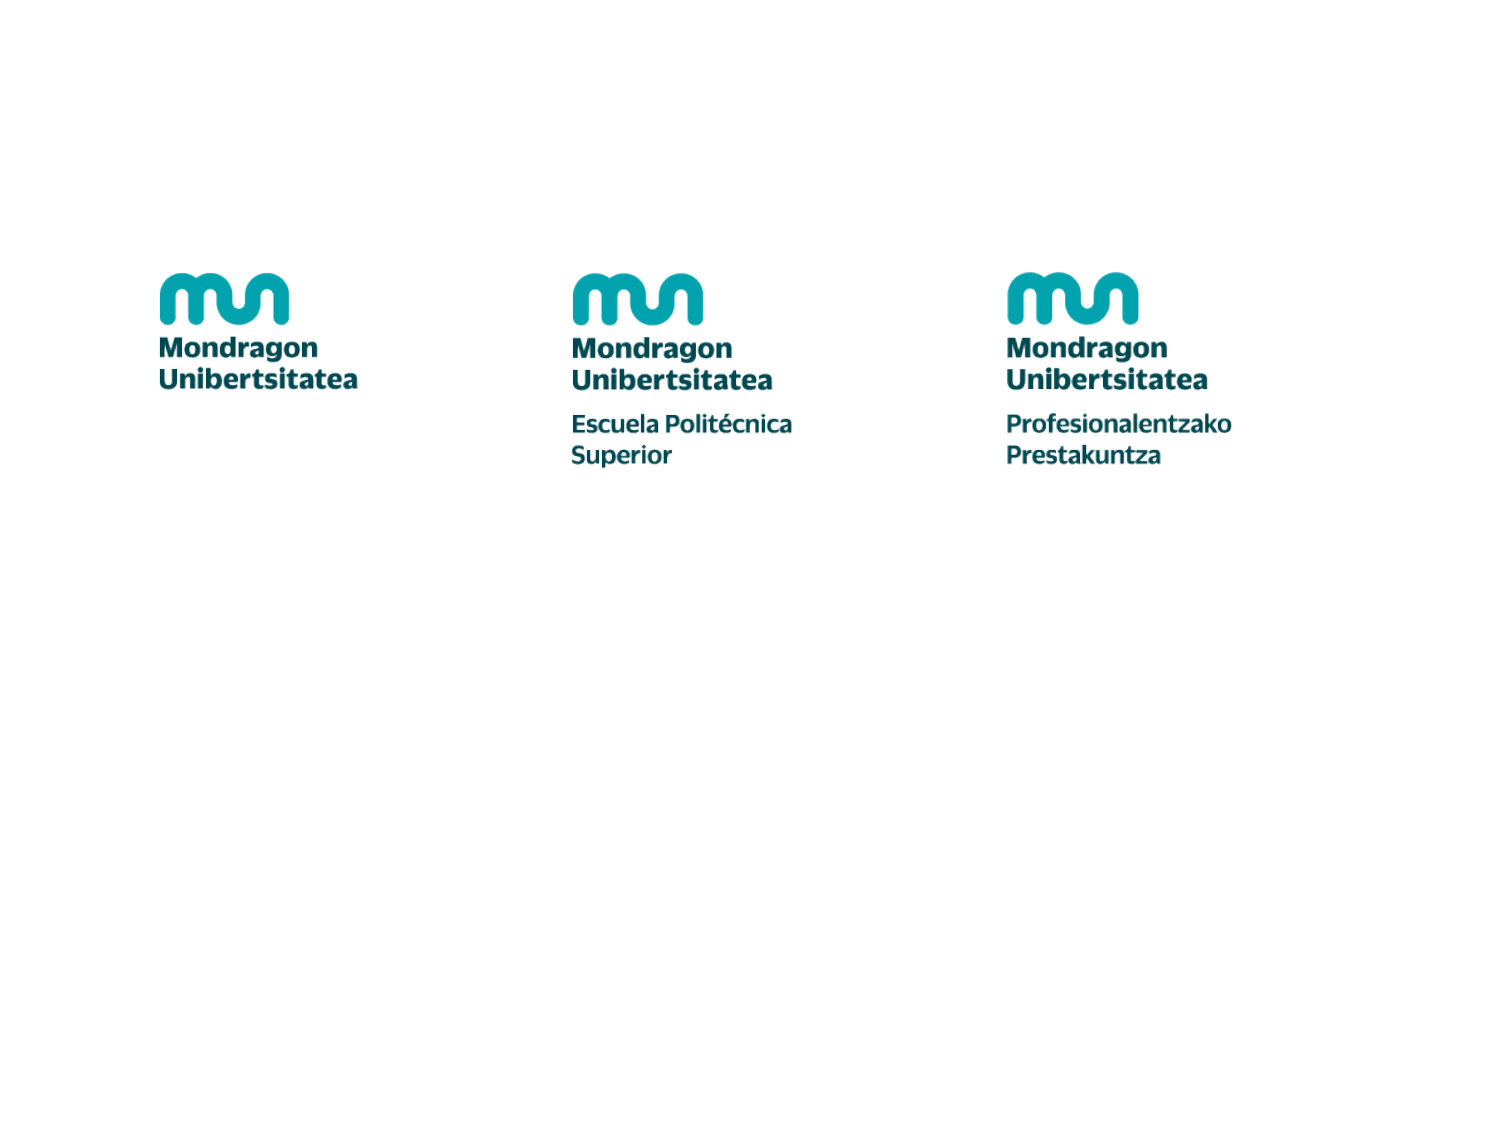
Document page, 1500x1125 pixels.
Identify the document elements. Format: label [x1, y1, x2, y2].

picture [529, 228, 837, 510]
picture [115, 227, 403, 435]
picture [962, 227, 1277, 509]
